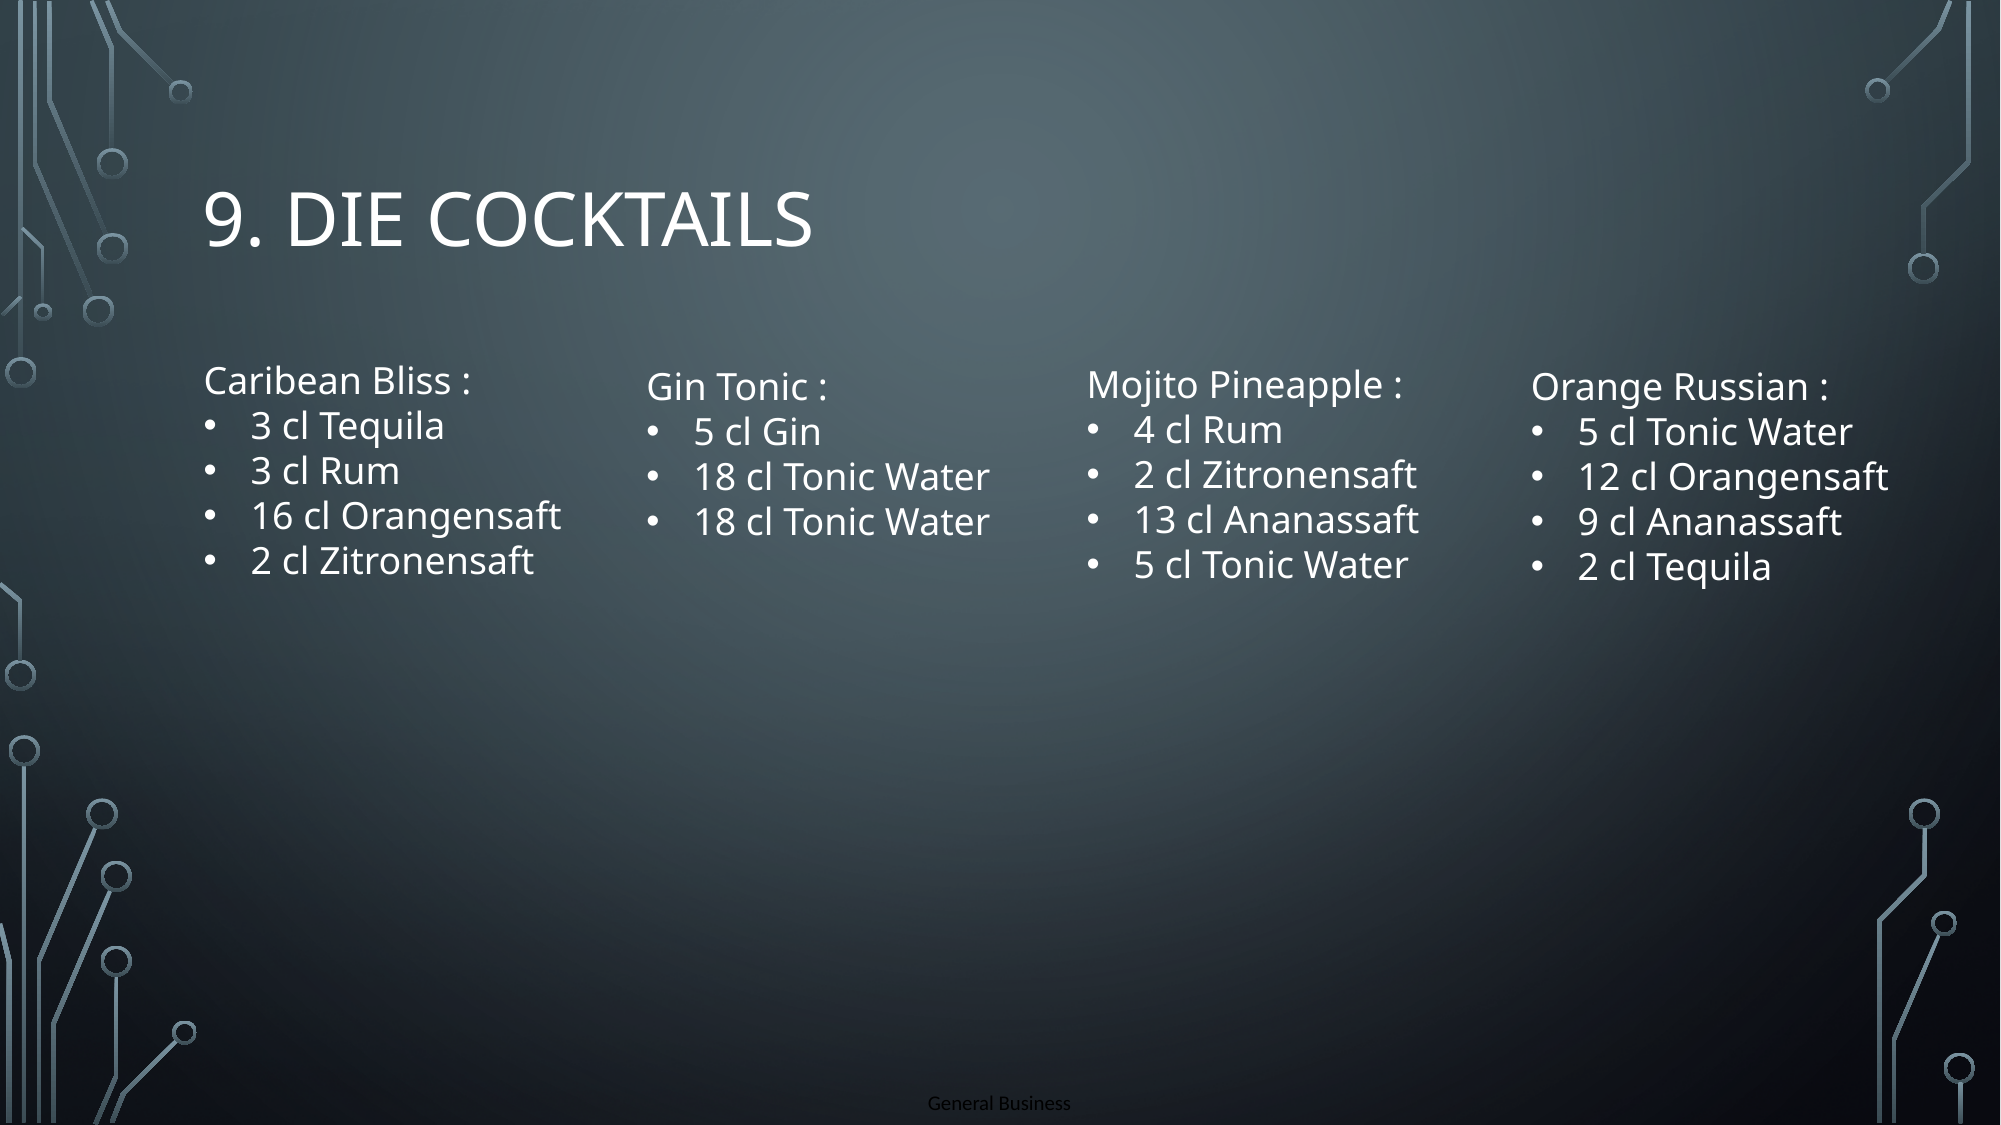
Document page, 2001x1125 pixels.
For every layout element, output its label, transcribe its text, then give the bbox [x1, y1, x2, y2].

text_box Caribean Bliss : 3 cl Tequila 3 cl Rum 16 cl Orangensaft 2 cl Zitronensaft [188, 349, 577, 590]
title 9. Die Cocktails [187, 101, 1813, 344]
text_box Gin Tonic : 5 cl Gin 18 cl Tonic Water 18 cl Tonic Water [631, 355, 1006, 641]
text_box Mojito Pineapple : 4 cl Rum 2 cl Zitronensaft 13 cl Ananassaft 5 cl Tonic Water [1071, 354, 1435, 594]
text_box Orange Russian : 5 cl Tonic Water 12 cl Orangensaft 9 cl Ananassaft 2 cl Tequila [1516, 356, 1904, 641]
